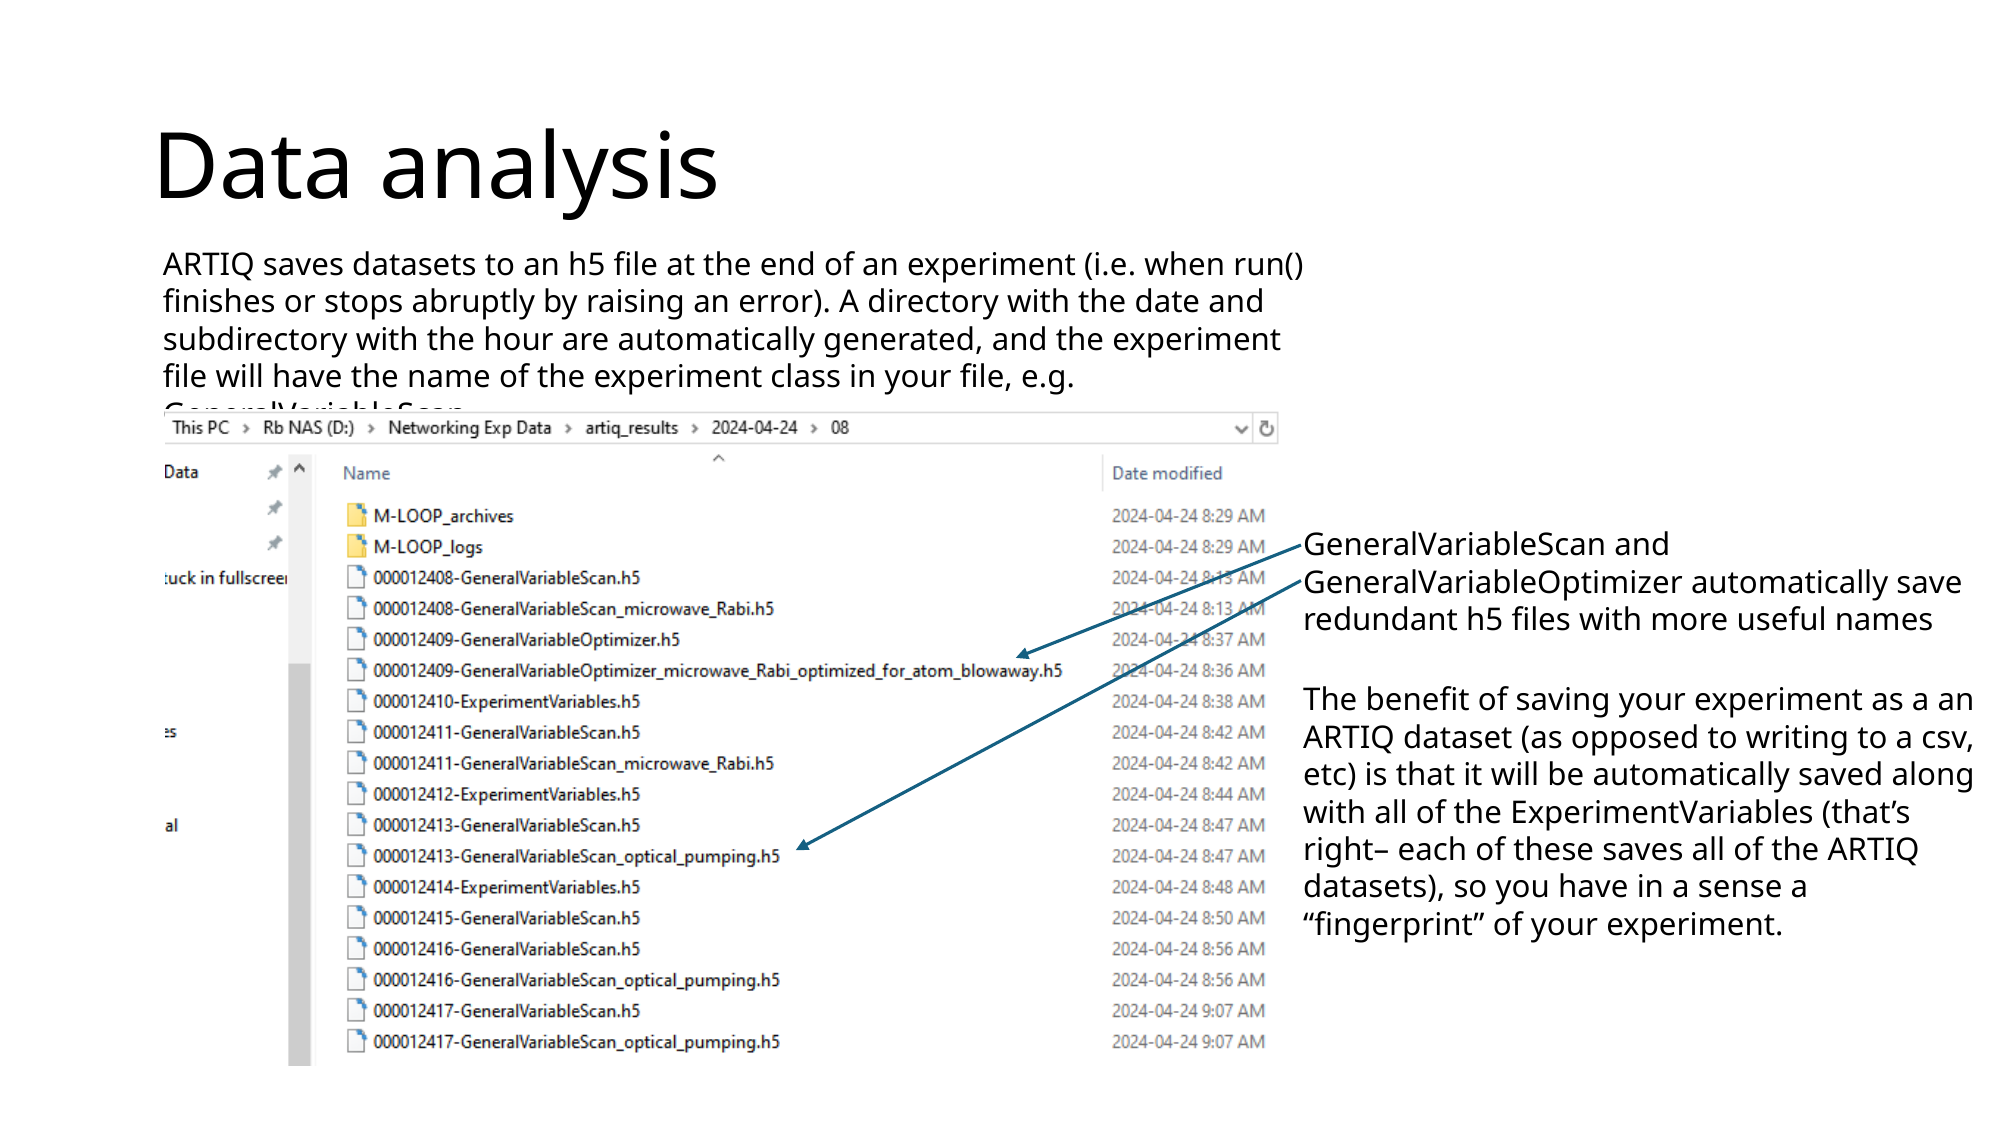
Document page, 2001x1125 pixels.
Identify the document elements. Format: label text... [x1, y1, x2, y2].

picture [164, 409, 1289, 1066]
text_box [795, 580, 1302, 851]
text_box ARTIQ saves datasets to an h5 file at the end of an experiment (i.e. when run() finishes or stops abruptly by raising an error). A directory with the date and subdirectory with the hour are automatically generated, and the experiment file will have the name of the experiment class in your file, e.g. GeneralVariableScan. [148, 236, 1333, 439]
title Data analysis [137, 59, 1863, 278]
text_box The benefit of saving your experiment as a an ARTIQ dataset (as opposed to writing to a csv, etc) is that it will be automatically saved along with all of the ExperimentVariables (that’s right– each of these saves all of the ARTIQ datasets), so you have in a sense a “fingerprint” of your experiment. [1289, 672, 1993, 949]
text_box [1015, 544, 1302, 580]
text_box GeneralVariableScan and GeneralVariableOptimizer automatically save redundant h5 files with more useful names [1289, 517, 2000, 645]
